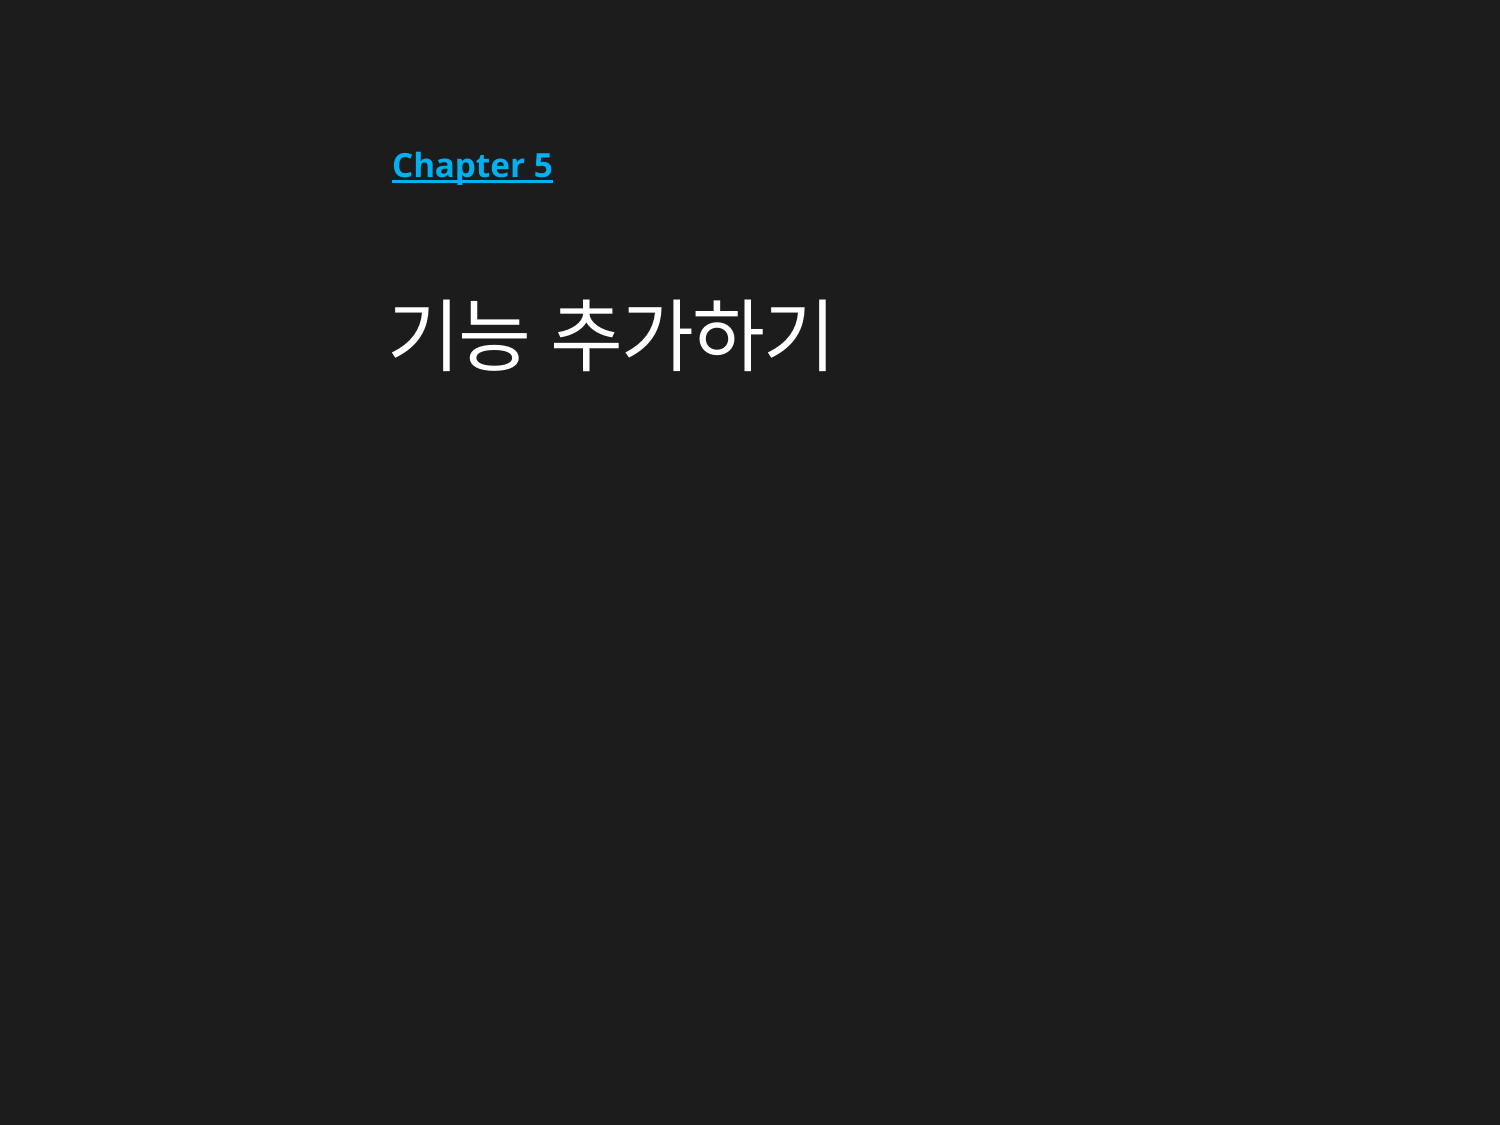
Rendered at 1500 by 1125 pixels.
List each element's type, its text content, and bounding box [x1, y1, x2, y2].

text_box Chapter 5 [377, 137, 921, 192]
title 기능 추가하기 [372, 213, 1447, 455]
